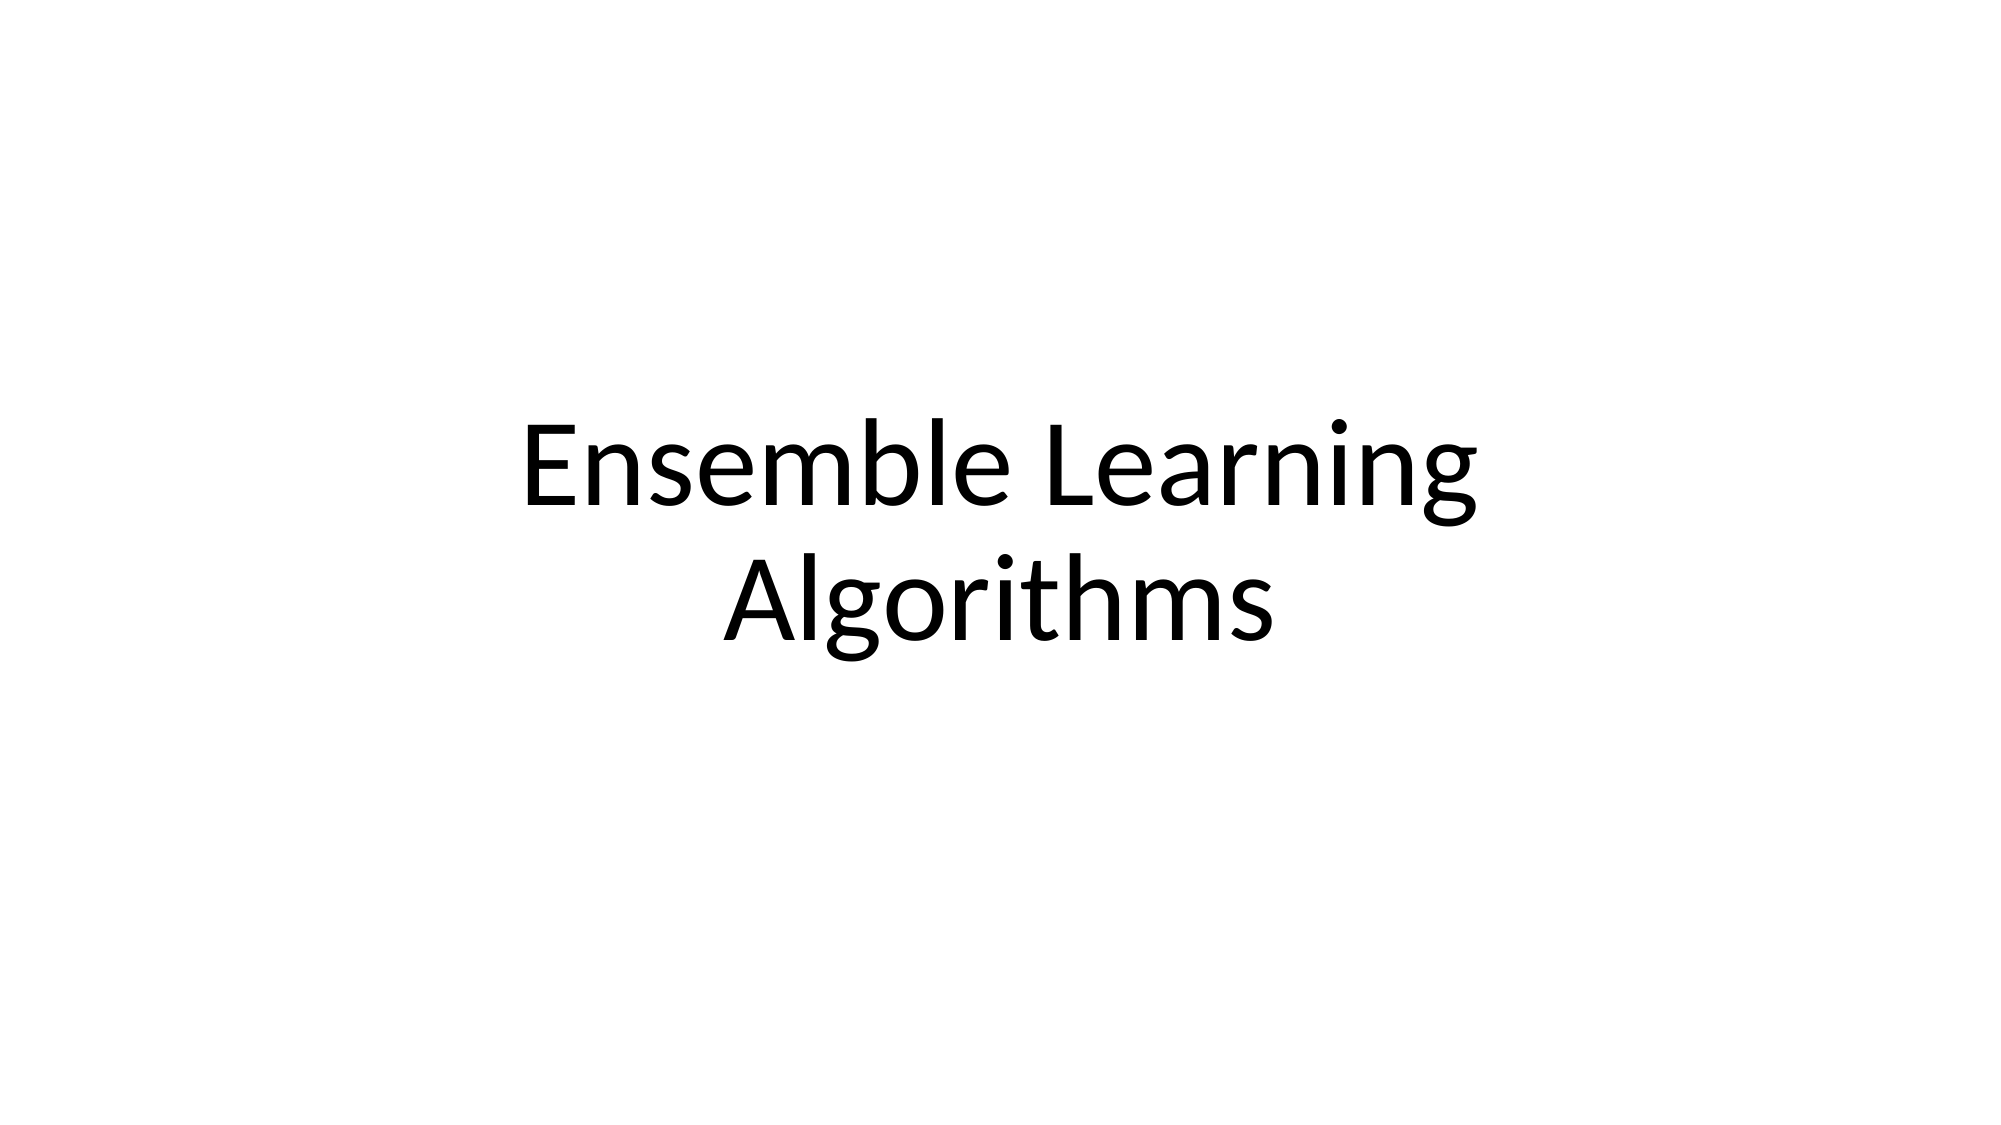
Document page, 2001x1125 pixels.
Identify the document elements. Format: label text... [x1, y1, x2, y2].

title Ensemble Learning Algorithms [249, 184, 1750, 675]
